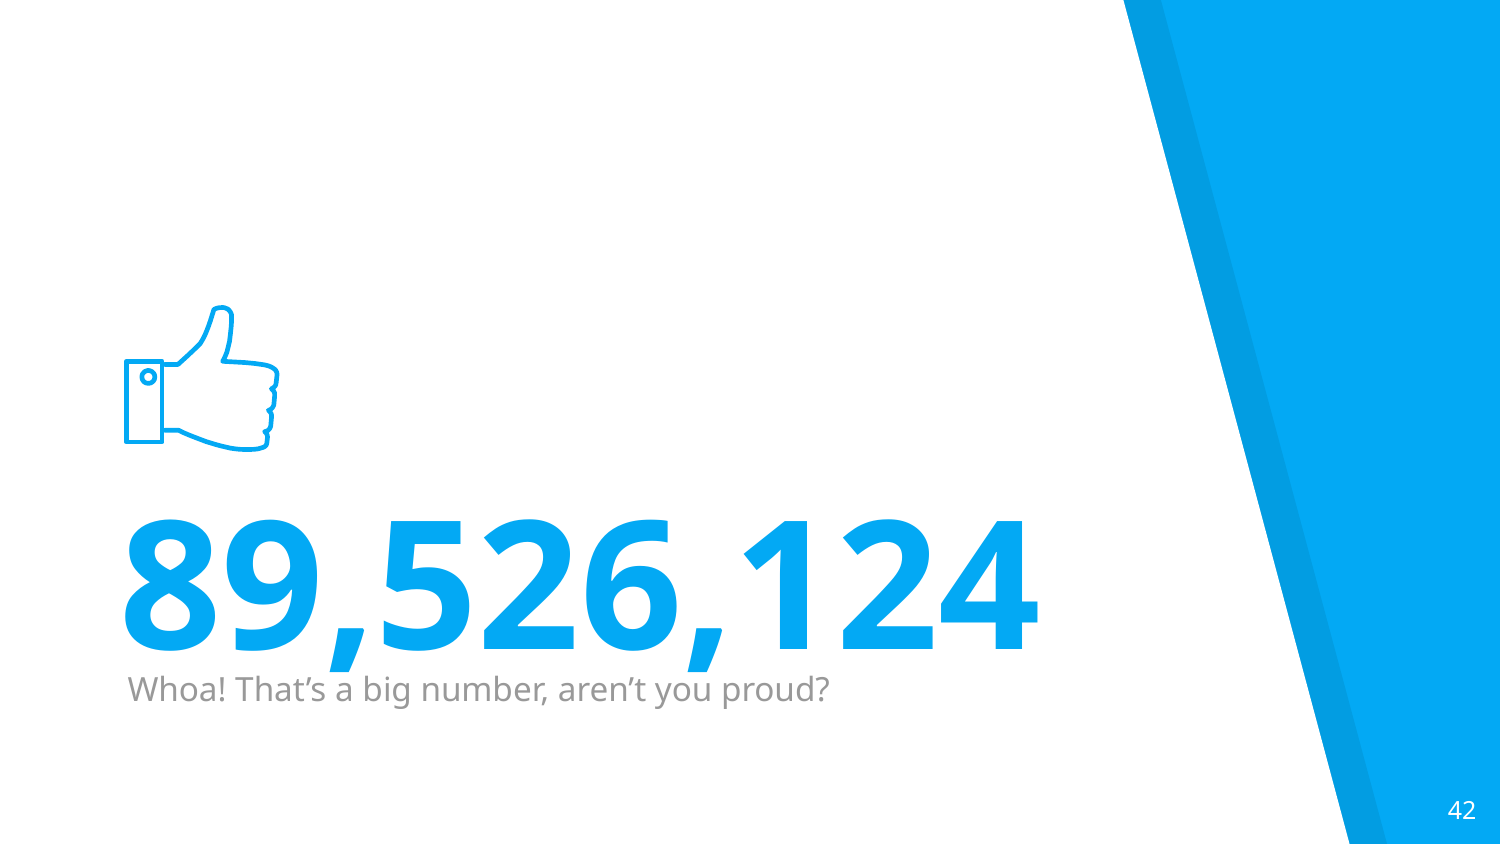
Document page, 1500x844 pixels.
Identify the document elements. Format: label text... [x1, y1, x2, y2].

slide_number 42 [1401, 779, 1492, 844]
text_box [125, 307, 278, 450]
subtitle Whoa! That’s a big number, aren’t you proud? [112, 653, 1120, 783]
title 89,526,124 [104, 509, 1111, 700]
